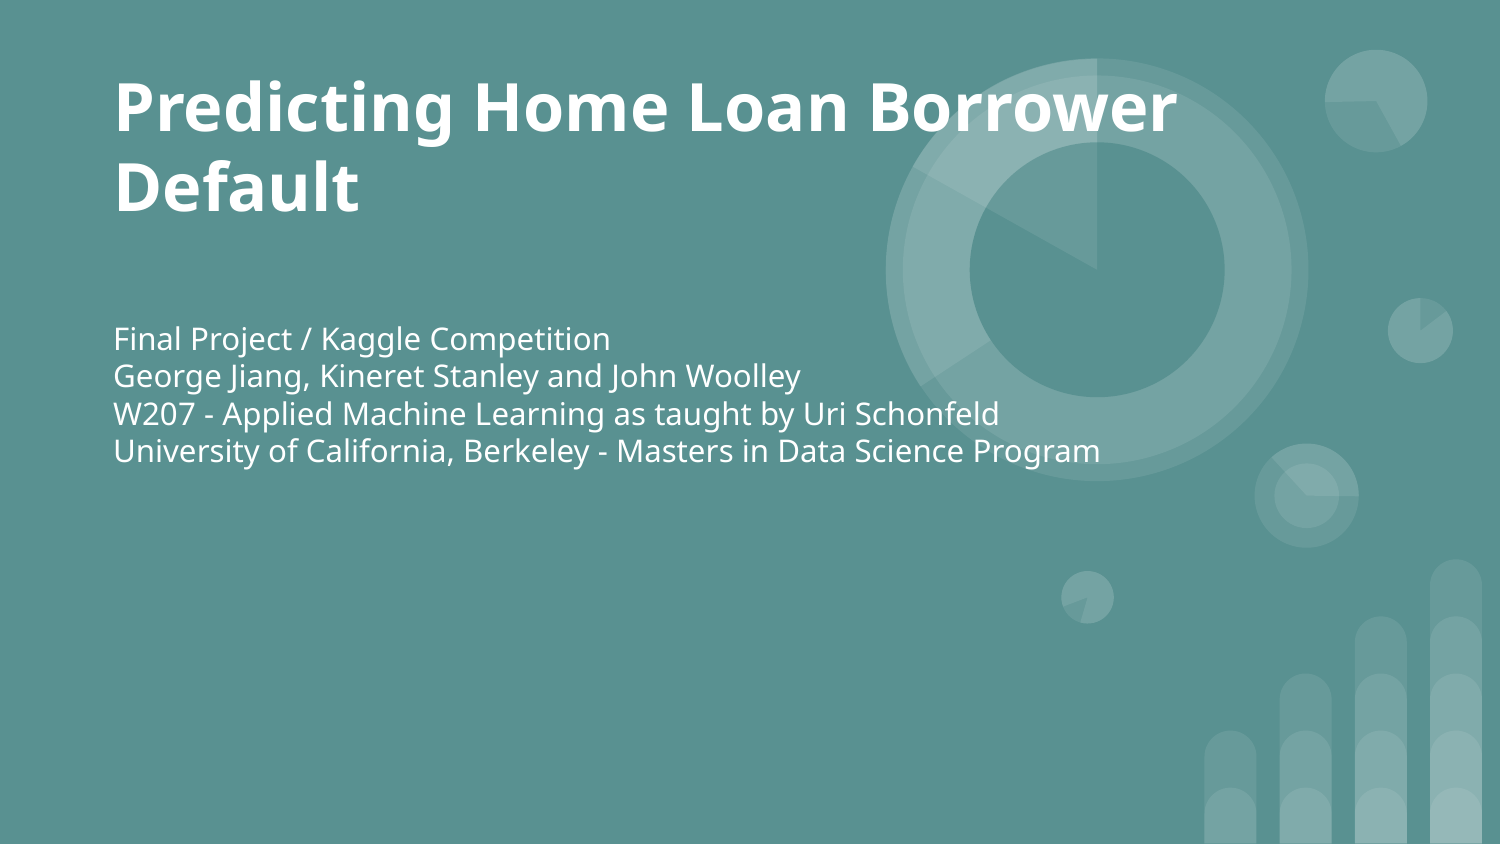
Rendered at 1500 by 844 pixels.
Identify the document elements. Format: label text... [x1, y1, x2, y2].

title Predicting Home Loan Borrower Default [98, 76, 1447, 214]
subtitle Final Project / Kaggle Competition George Jiang, Kineret Stanley and John Woolley W207 - Applied Machine Learning as taught by Uri Schonfeld University of California, Berkeley - Masters in Data Science Program [98, 303, 1447, 485]
